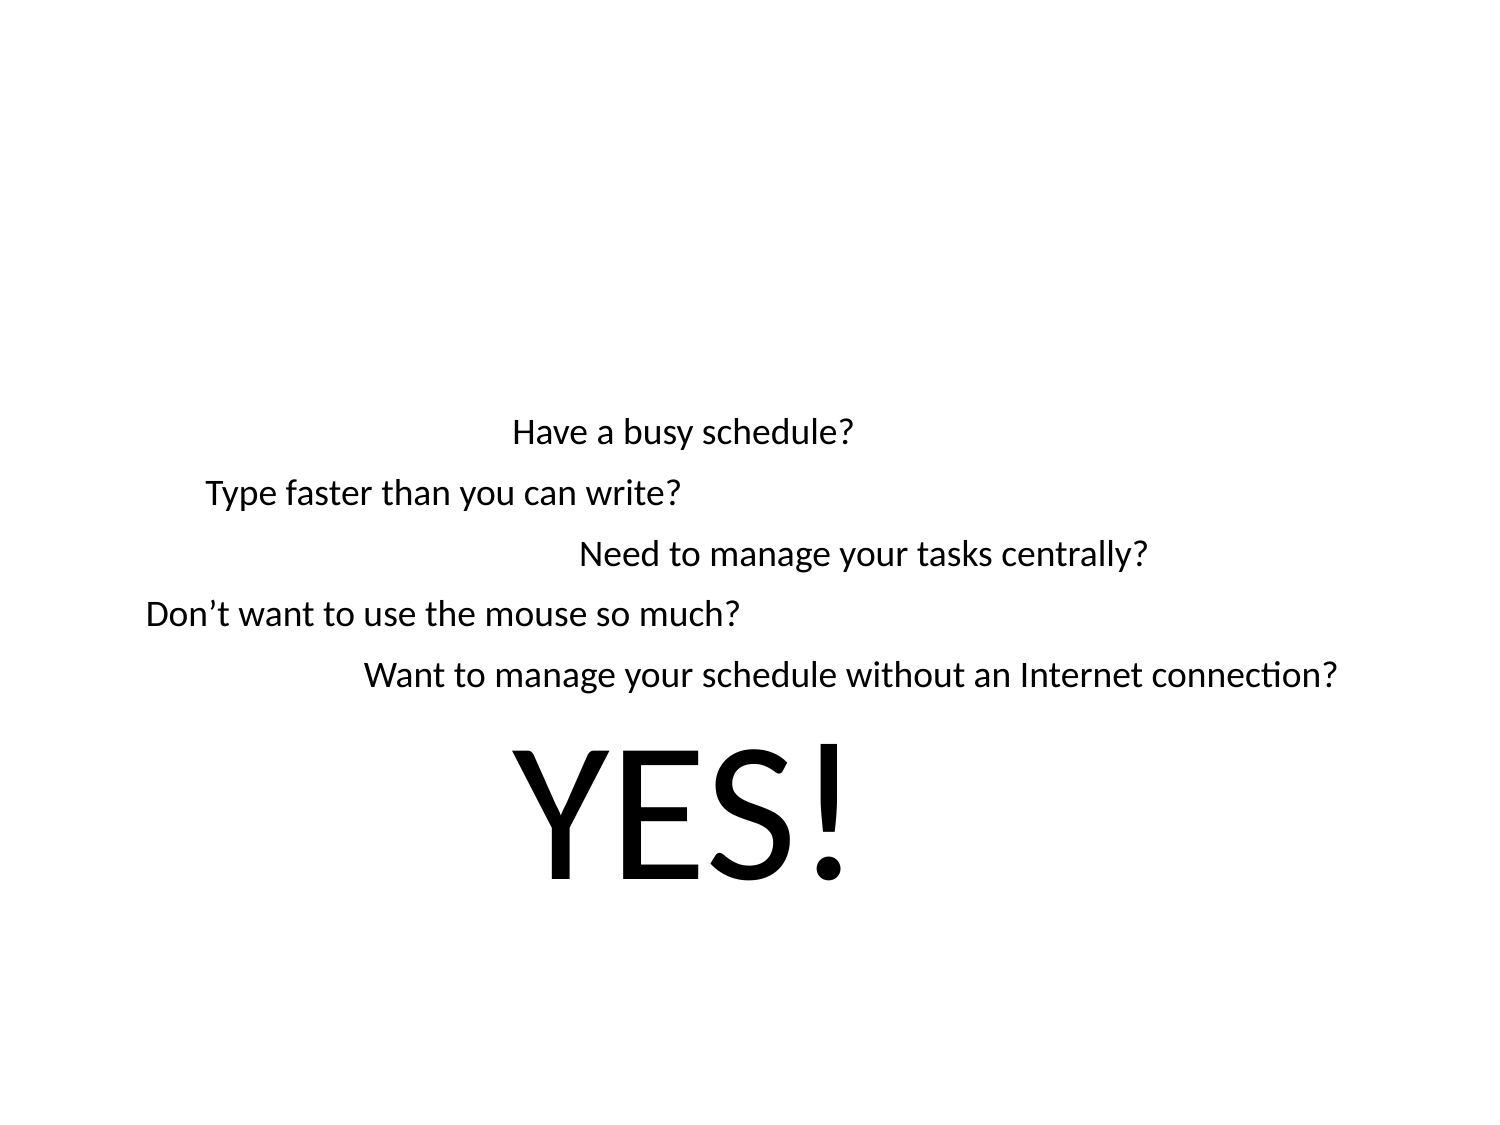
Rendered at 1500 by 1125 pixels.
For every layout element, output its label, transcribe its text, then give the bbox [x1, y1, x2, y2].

text_box Want to manage your schedule without an Internet connection? [348, 642, 1355, 703]
text_box Have a busy schedule? [497, 400, 871, 460]
text_box Need to manage your tasks centrally? [564, 521, 1166, 581]
text_box Don’t want to use the mouse so much? [131, 581, 758, 642]
text_box Type faster than you can write? [190, 460, 698, 521]
text_box YES! [497, 672, 878, 928]
